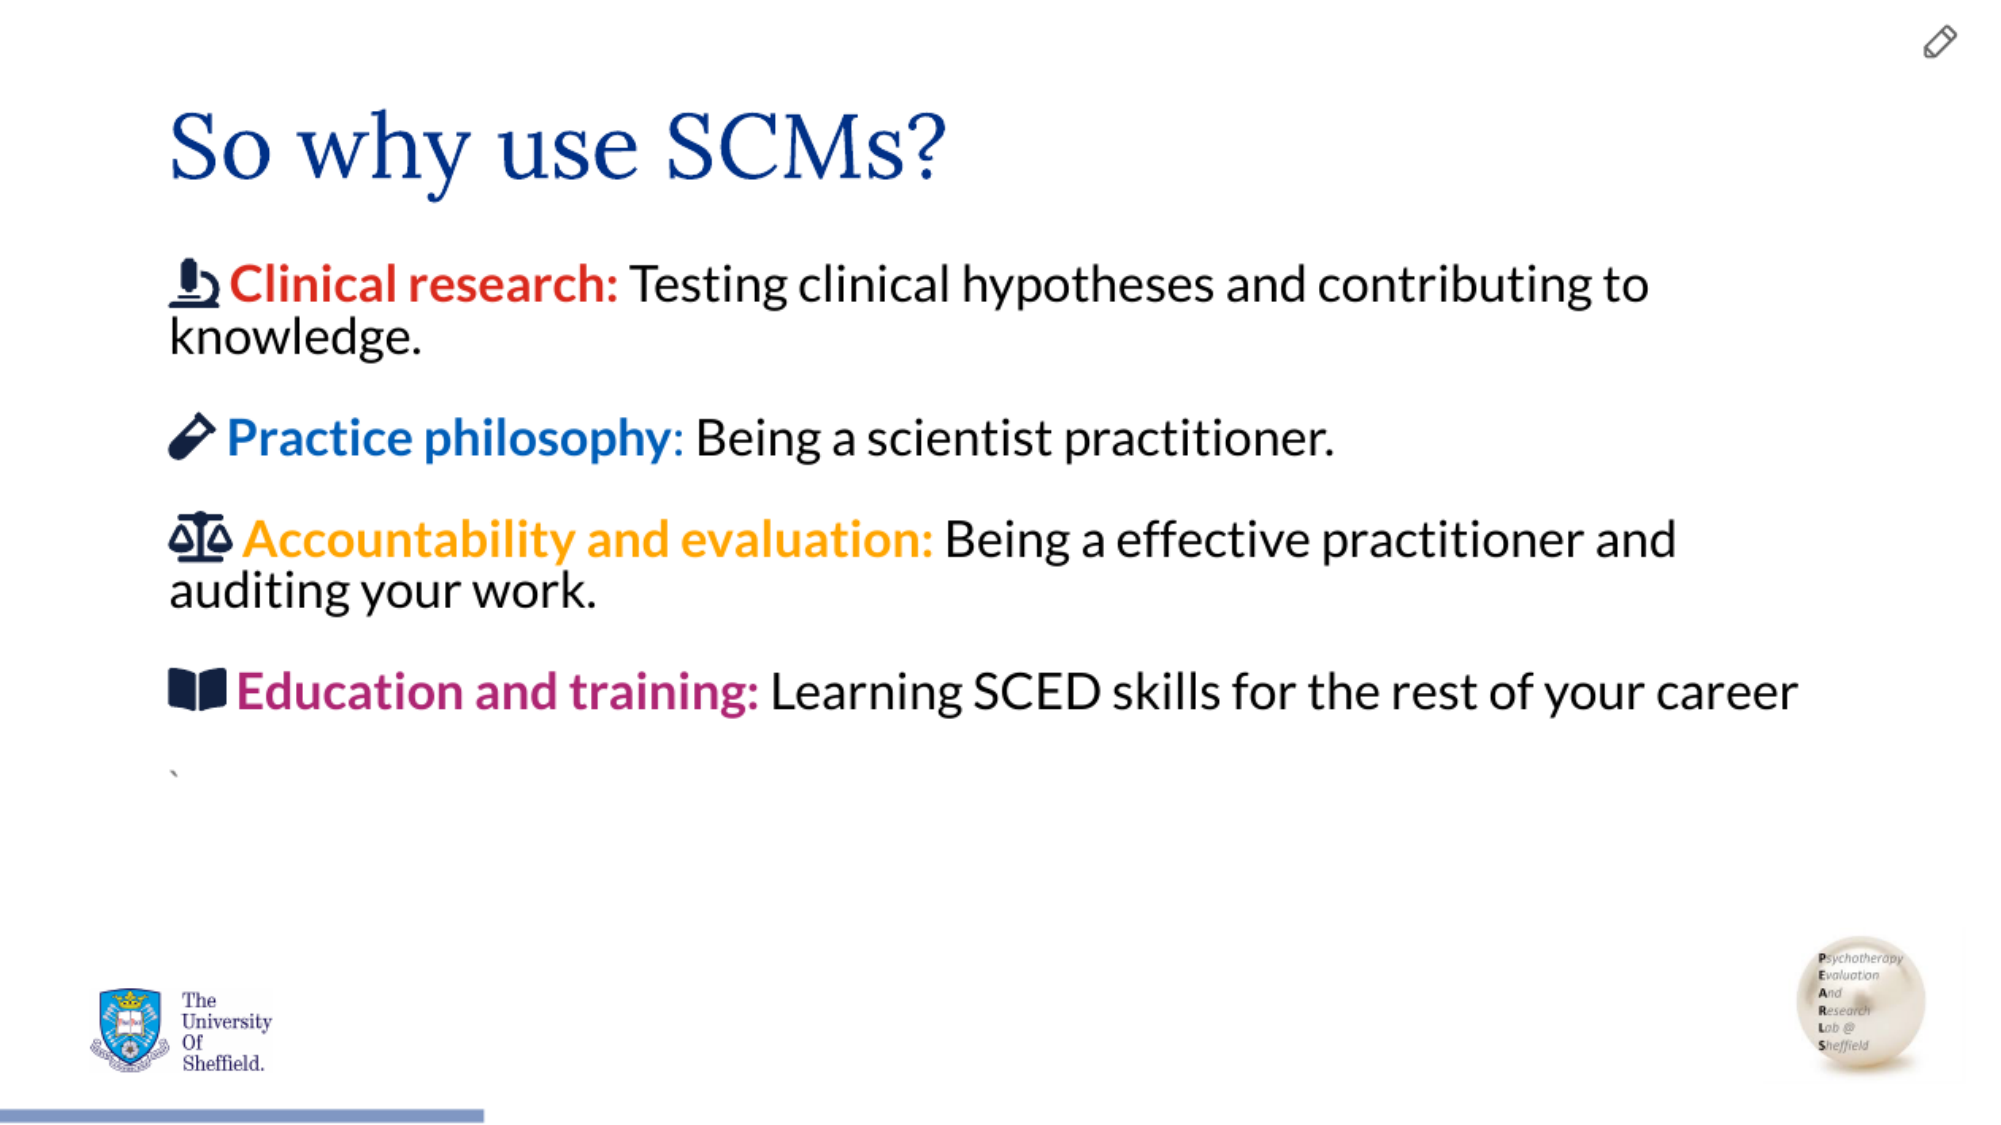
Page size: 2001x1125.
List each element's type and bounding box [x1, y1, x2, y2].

list [0, 0, 2000, 1125]
